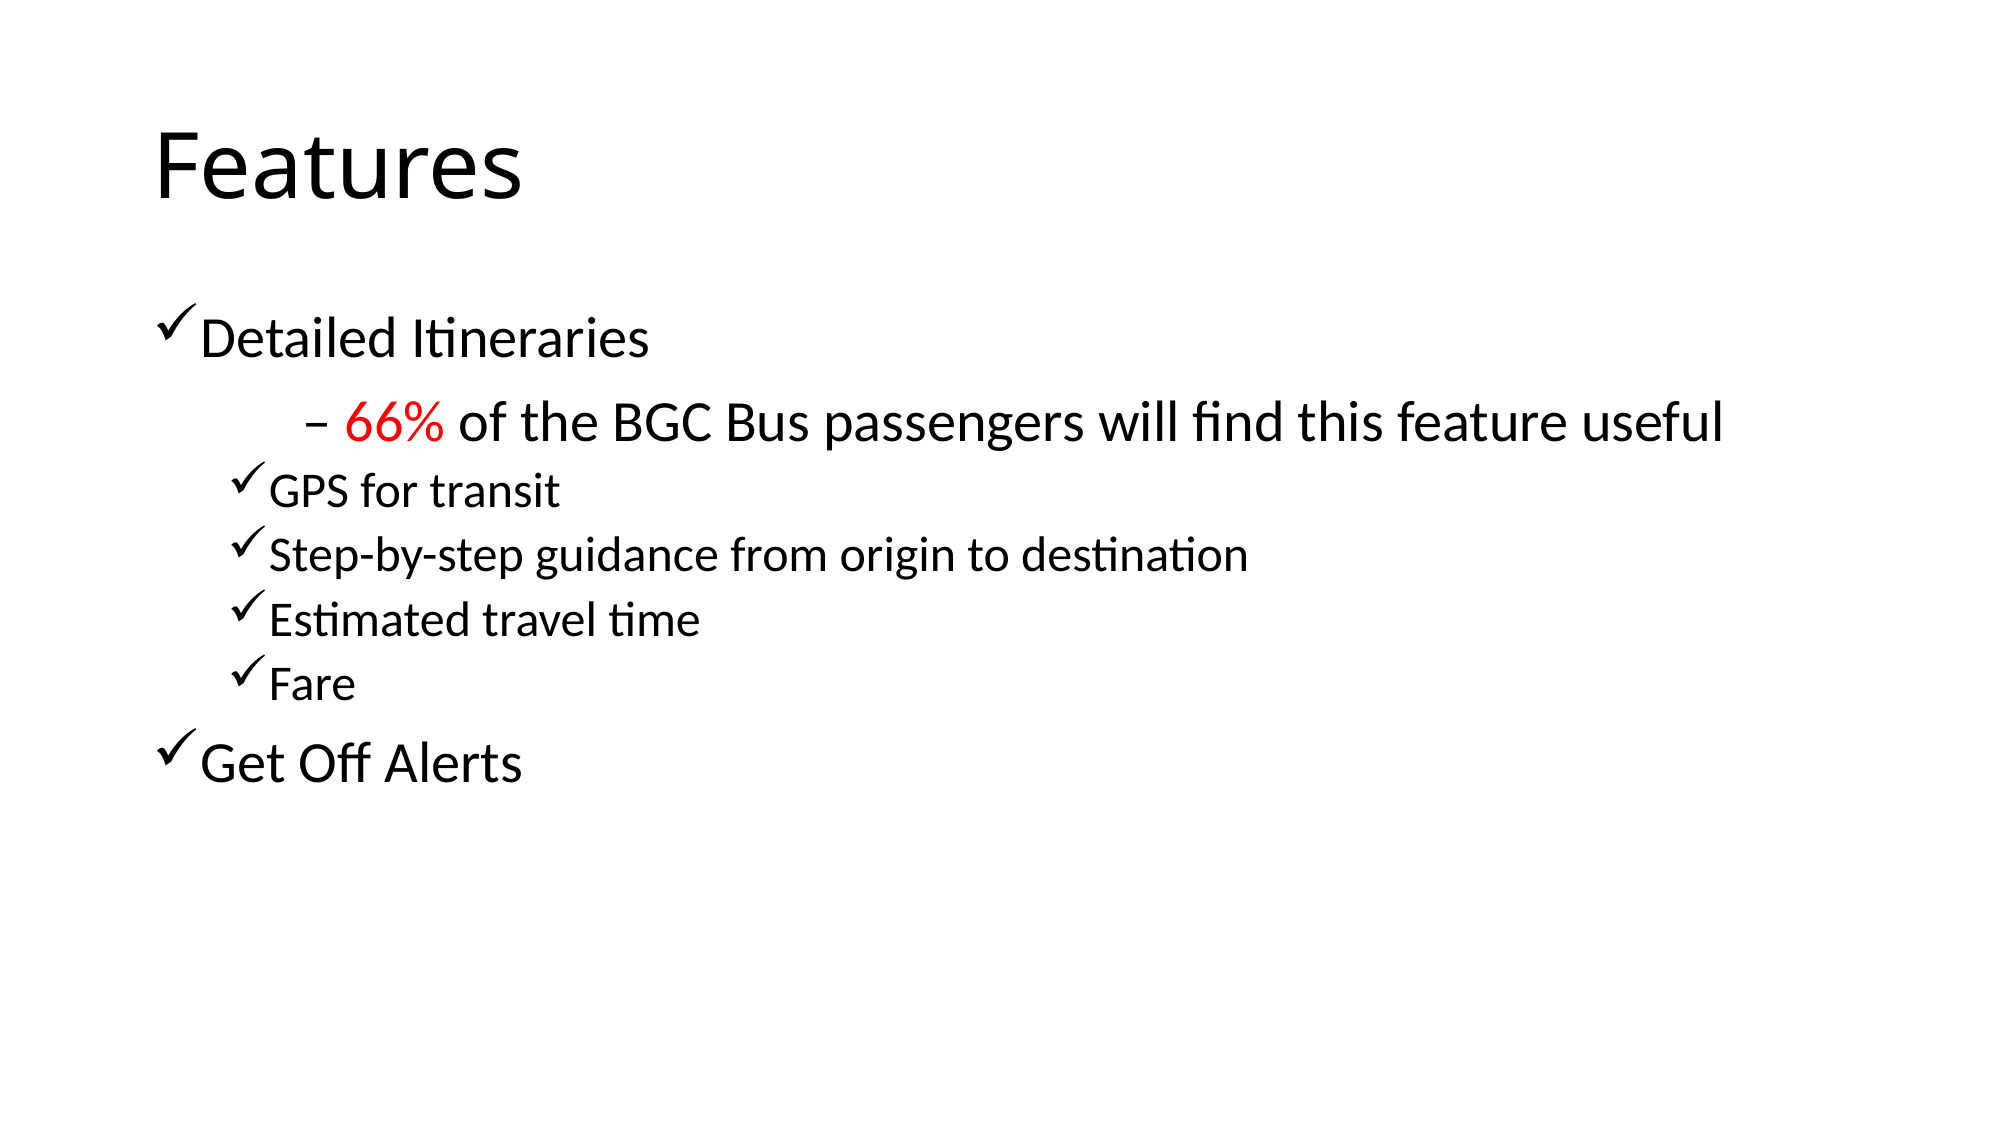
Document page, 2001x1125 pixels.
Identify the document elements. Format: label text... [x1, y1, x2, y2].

list Detailed Itineraries – 66% of the BGC Bus passengers will find this feature useful GPS for transit Step-by-step guidance from origin to destination Estimated travel time Fare Get Off Alerts [137, 299, 1863, 1014]
title Features [137, 59, 1863, 278]
